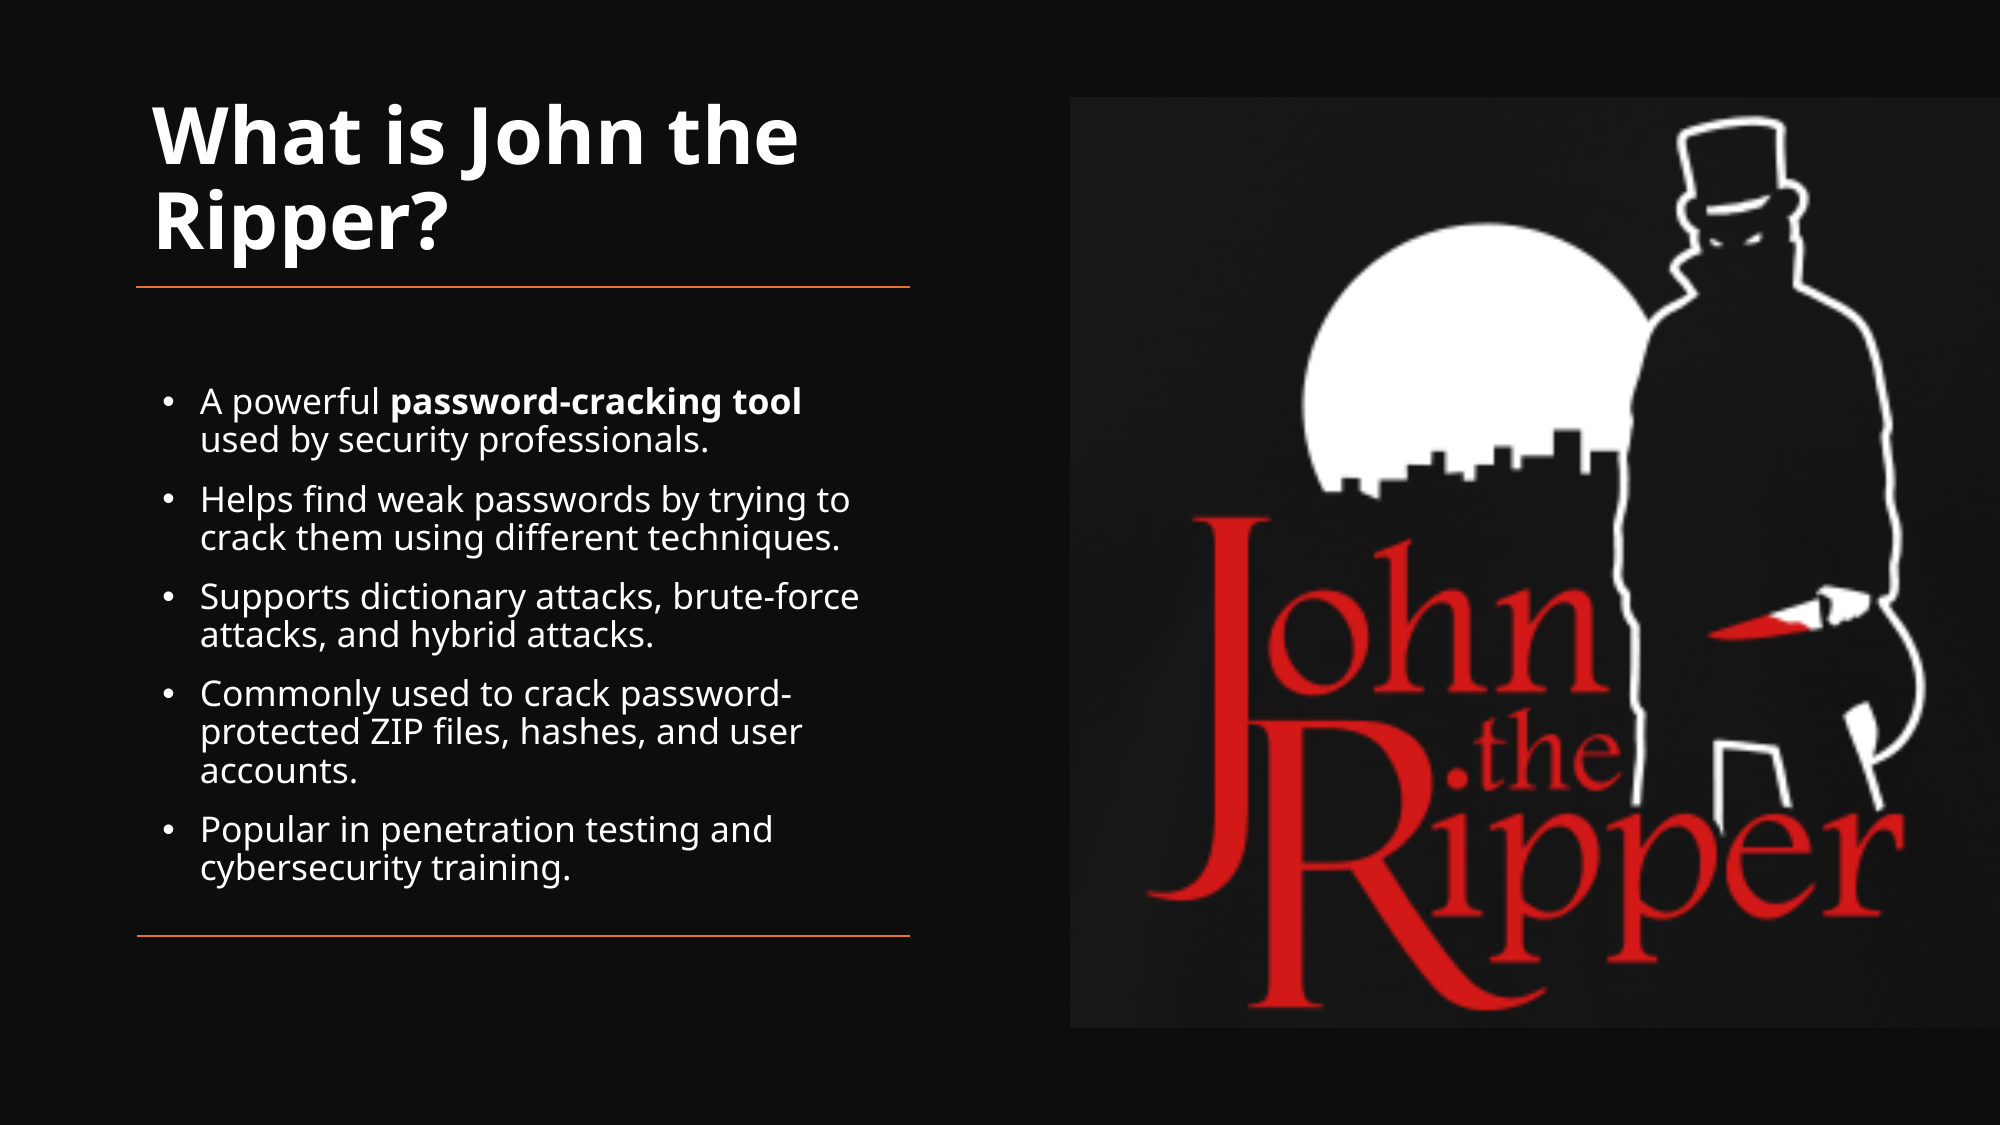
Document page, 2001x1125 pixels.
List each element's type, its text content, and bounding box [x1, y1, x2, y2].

text_box [0, 0, 2000, 1125]
list A powerful password-cracking tool used by security professionals. Helps find weak passwords by trying to crack them using different techniques. Supports dictionary attacks, brute-force attacks, and hybrid attacks. Commonly used to crack password-protected ZIP files, hashes, and user accounts. Popular in penetration testing and cybersecurity training. [147, 313, 900, 912]
picture [1069, 97, 2000, 1028]
title What is John the Ripper? [137, 73, 910, 275]
